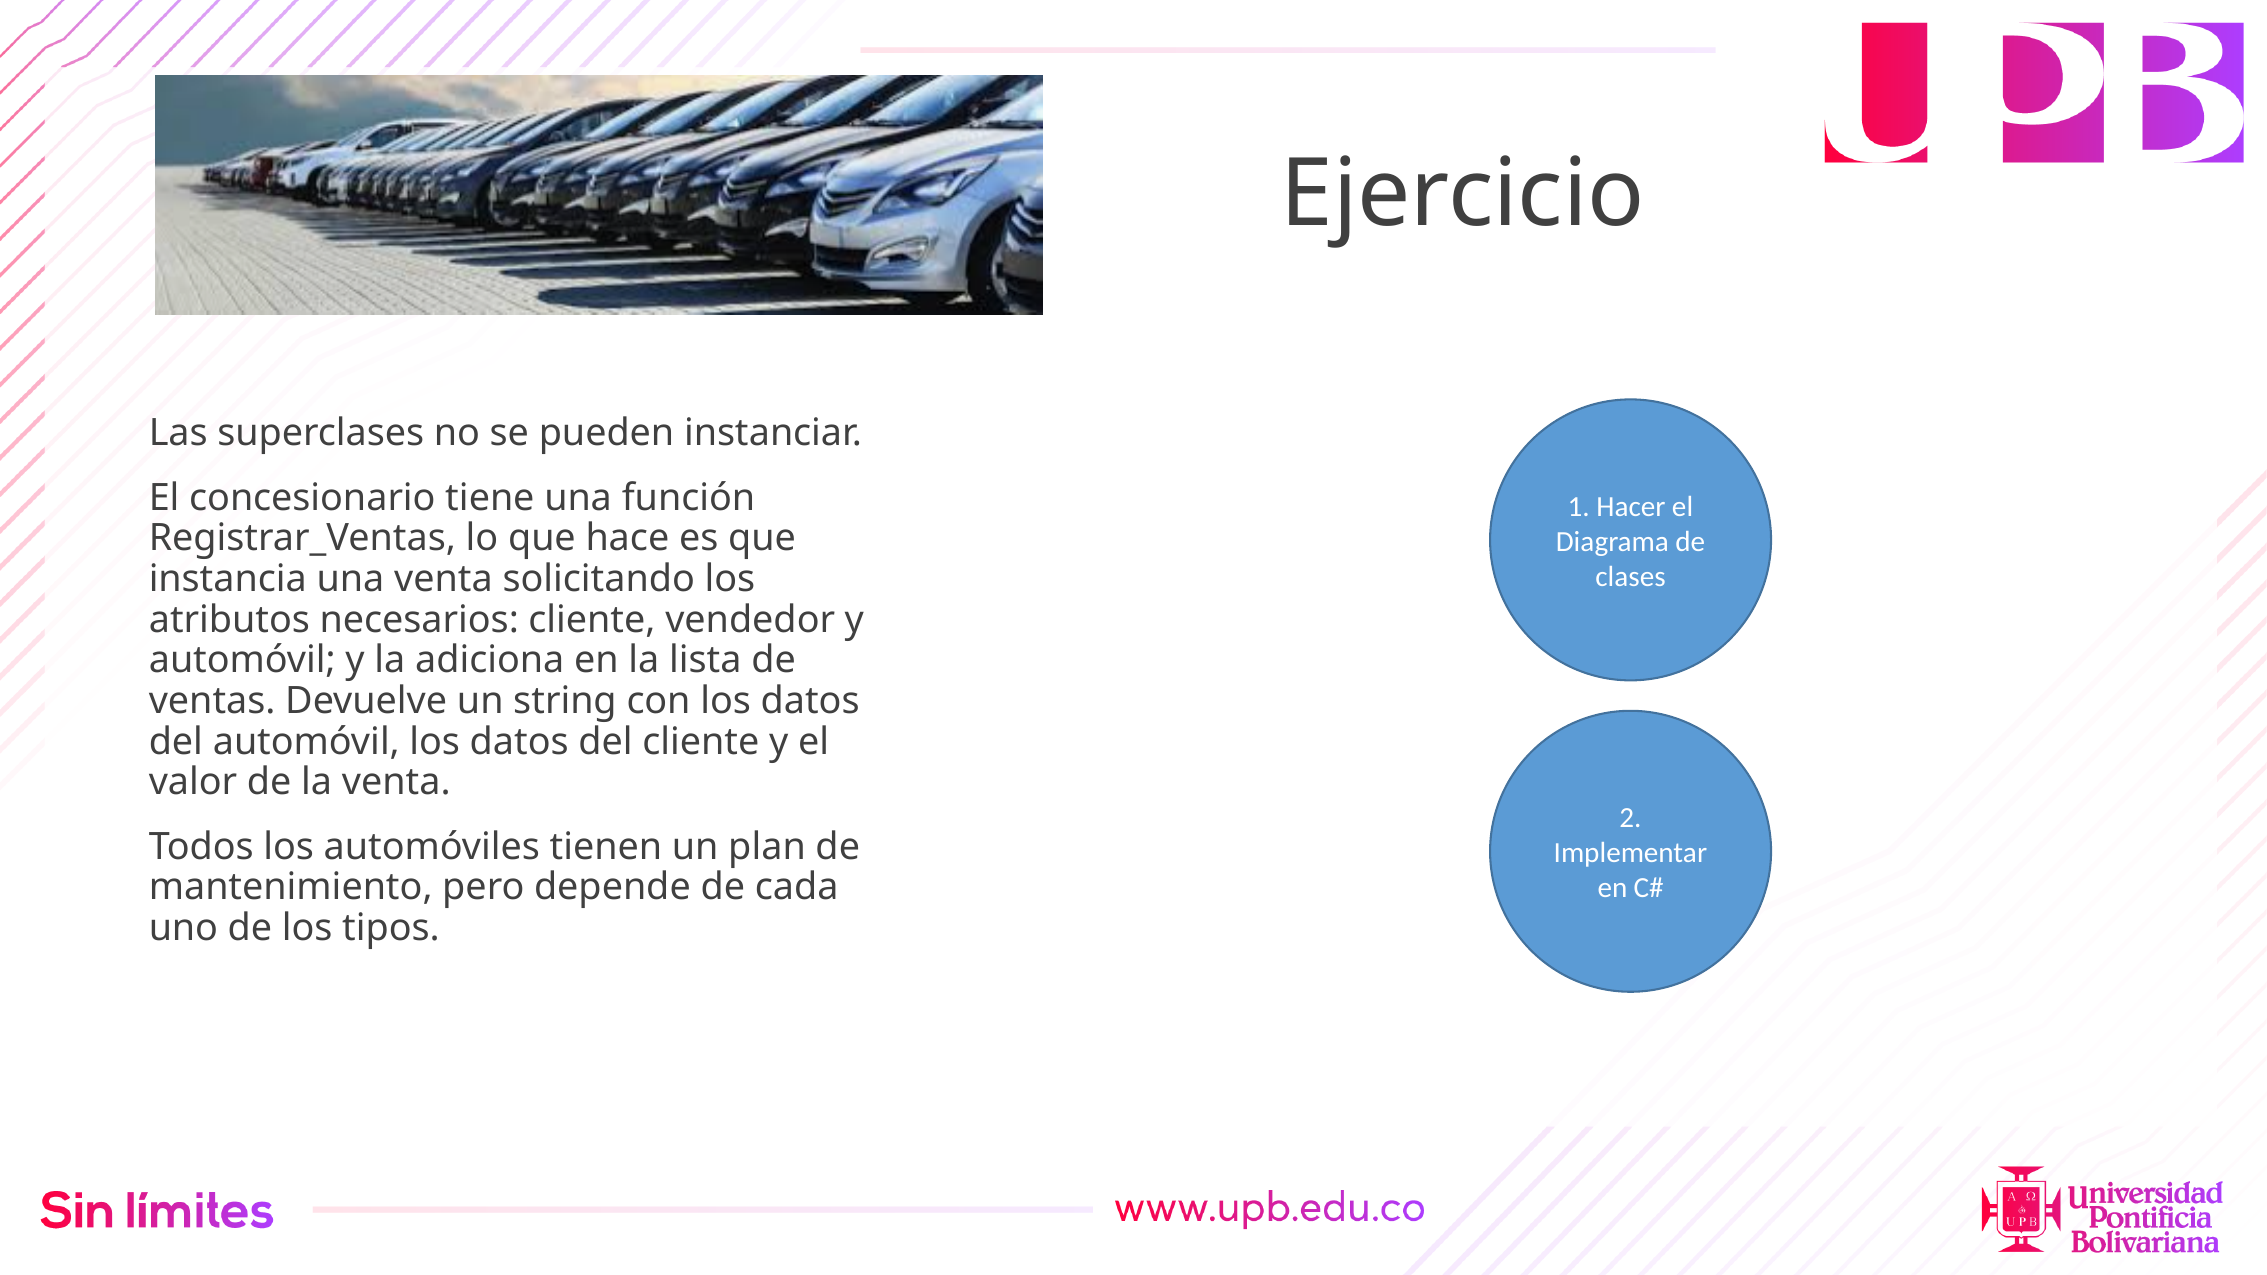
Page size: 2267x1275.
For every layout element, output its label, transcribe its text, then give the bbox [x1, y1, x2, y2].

text_box 1. Hacer el Diagrama de clases [1489, 398, 1773, 682]
list Las superclases no se pueden instanciar. El concesionario tiene una función Registrar_Ventas, lo que hace es que instancia una venta solicitando los atributos necesarios: cliente, vendedor y automóvil; y la adiciona en la lista de ventas. Devuelve un string con los datos del automóvil, los datos del cliente y el valor de la venta. Todos los automóviles tienen un plan de mantenimiento, pero depende de cada uno de los tipos. [129, 405, 904, 1134]
text_box 2. Implementar en C# [1489, 709, 1773, 993]
picture [0, 0, 2267, 1275]
title Ejercicio [1265, 71, 1715, 319]
